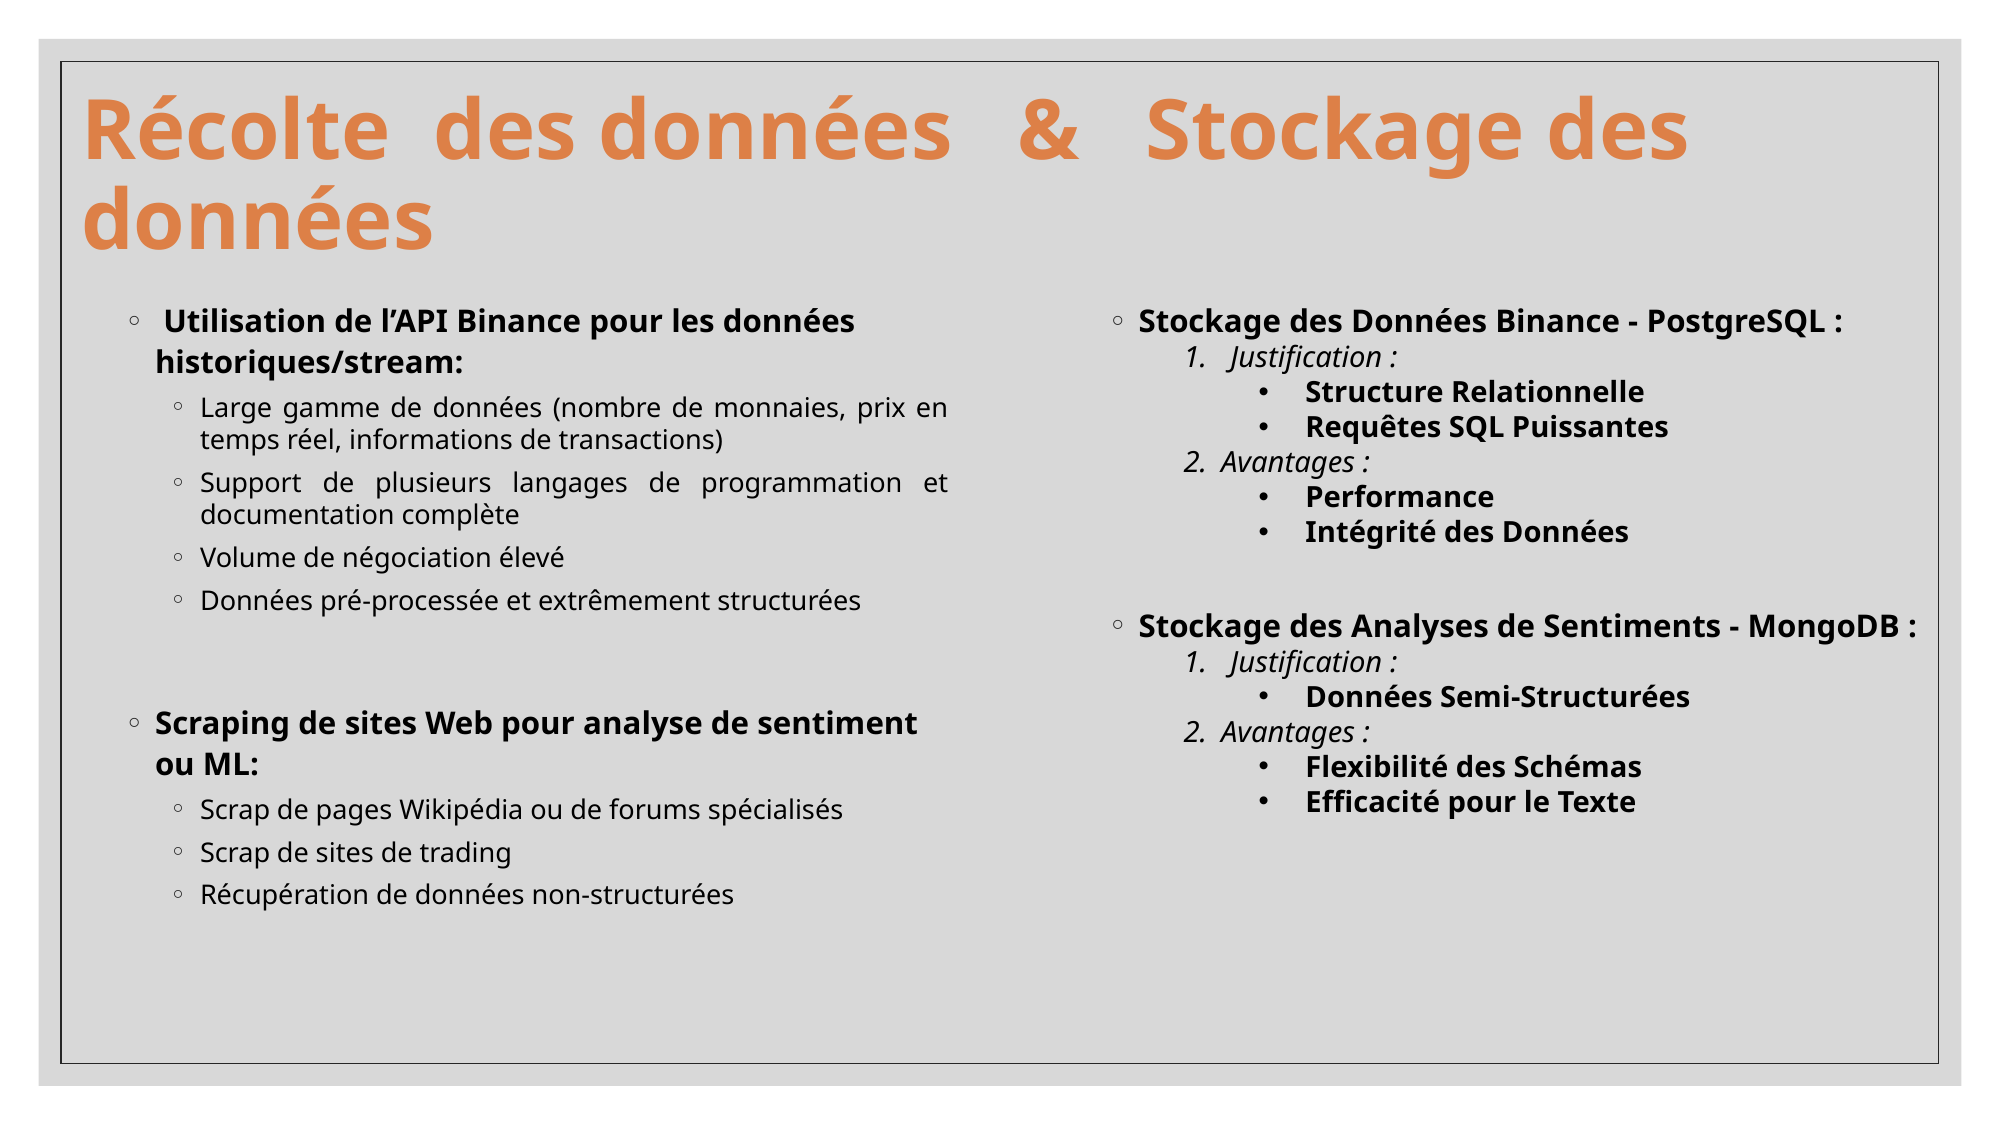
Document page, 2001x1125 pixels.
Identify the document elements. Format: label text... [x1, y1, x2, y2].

text_box Stockage des Données Binance - PostgreSQL : Justification : Structure Relationnelle Requêtes SQL Puissantes Avantages : Performance Intégrité des Données Stockage des Analyses de Sentiments - MongoDB : Justification : Données Semi-Structurées Avantages : Flexibilité des Schémas Efficacité pour le Texte [1093, 290, 1934, 861]
list Utilisation de l’API Binance pour les données historiques/stream: Large gamme de données (nombre de monnaies, prix en temps réel, informations de transactions) Support de plusieurs langages de programmation et documentation complète Volume de négociation élevé Données pré-processée et extrêmement structurées Scraping de sites Web pour analyse de sentiment ou ML: Scrap de pages Wikipédia ou de forums spécialisés Scrap de sites de trading Récupération de données non-structurées [110, 290, 963, 1057]
title Récolte des données & Stockage des données [66, 65, 1954, 291]
